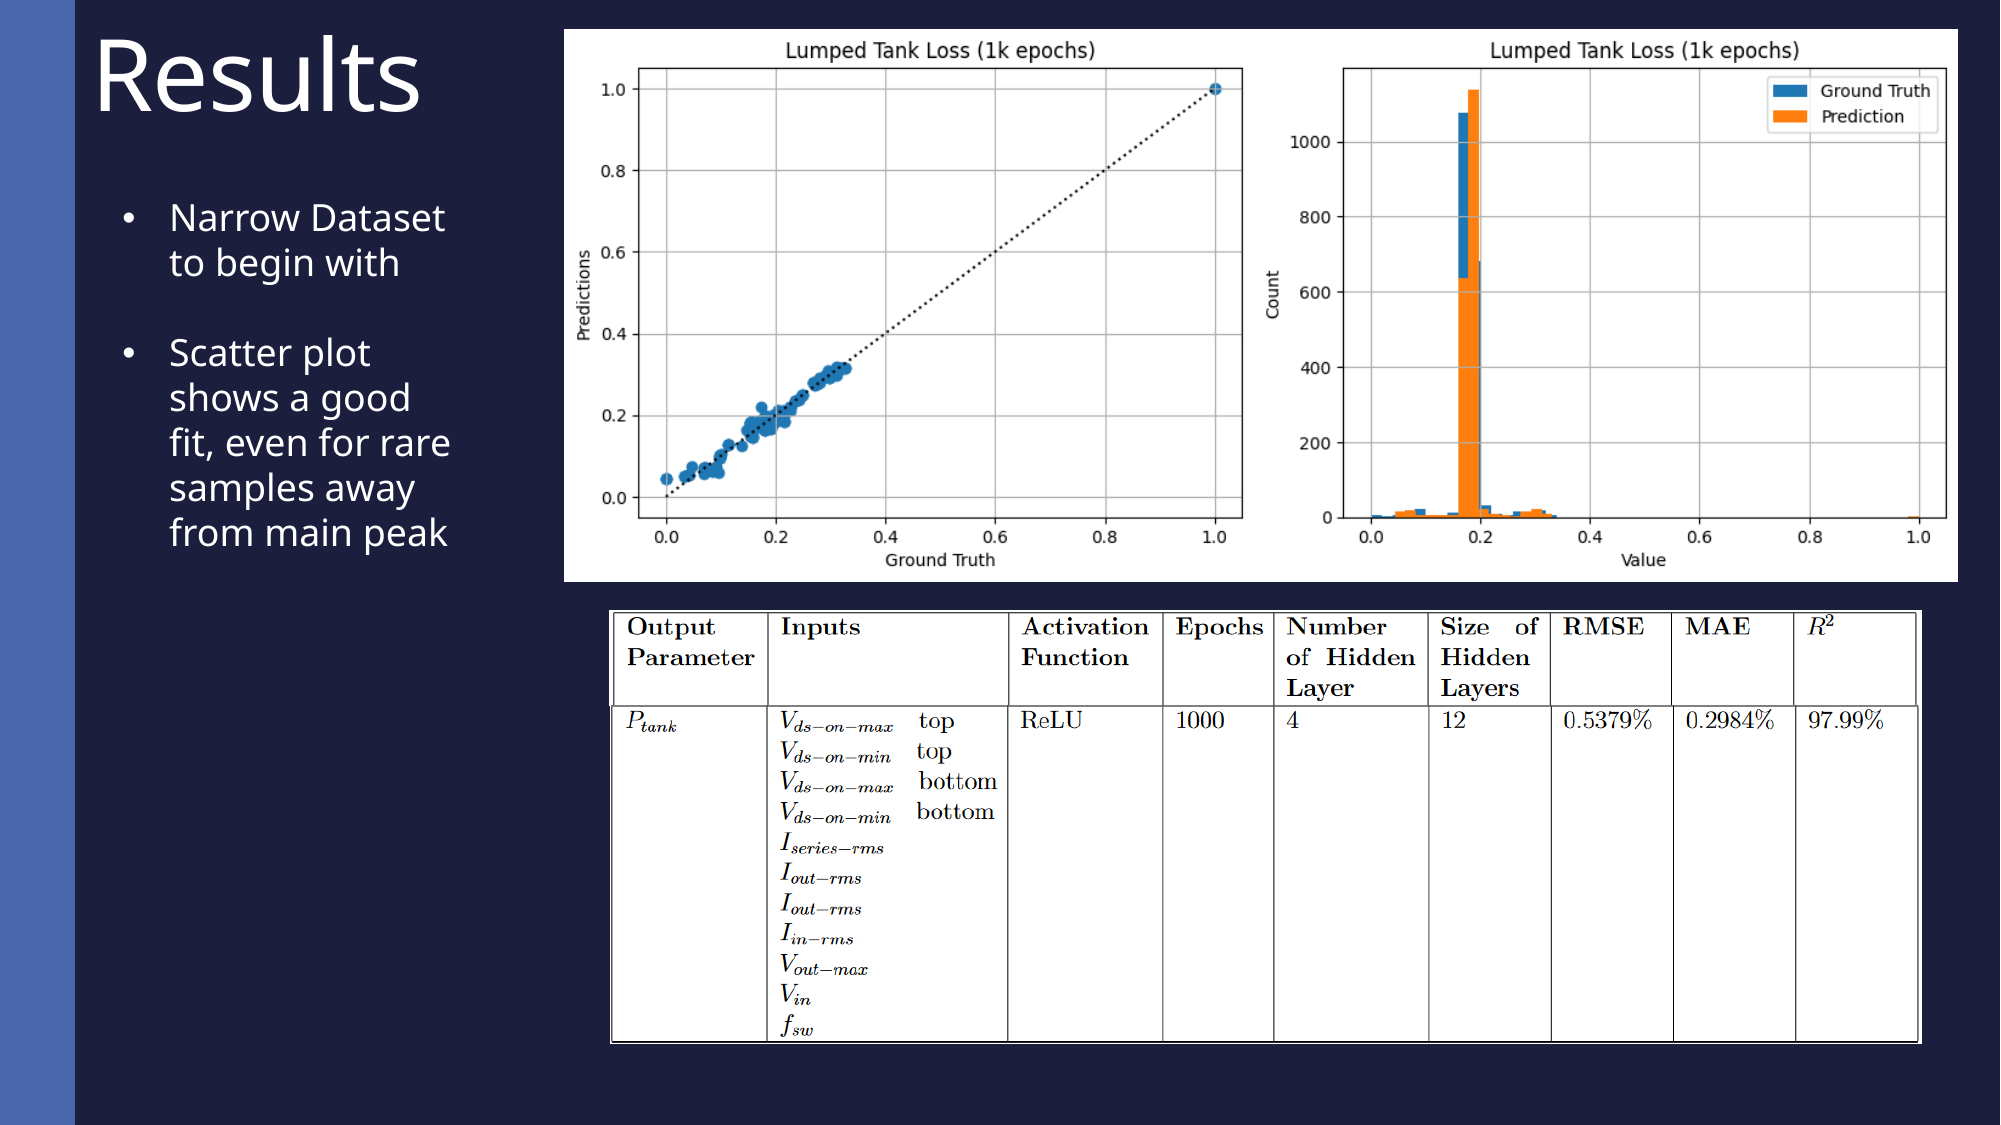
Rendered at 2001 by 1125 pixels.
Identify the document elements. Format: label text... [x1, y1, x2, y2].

picture [609, 610, 1922, 1045]
text_box Narrow Dataset to begin with Scatter plot shows a good fit, even for rare samples away from main peak [107, 187, 480, 562]
picture [564, 28, 1958, 582]
title Results [76, 0, 1933, 140]
